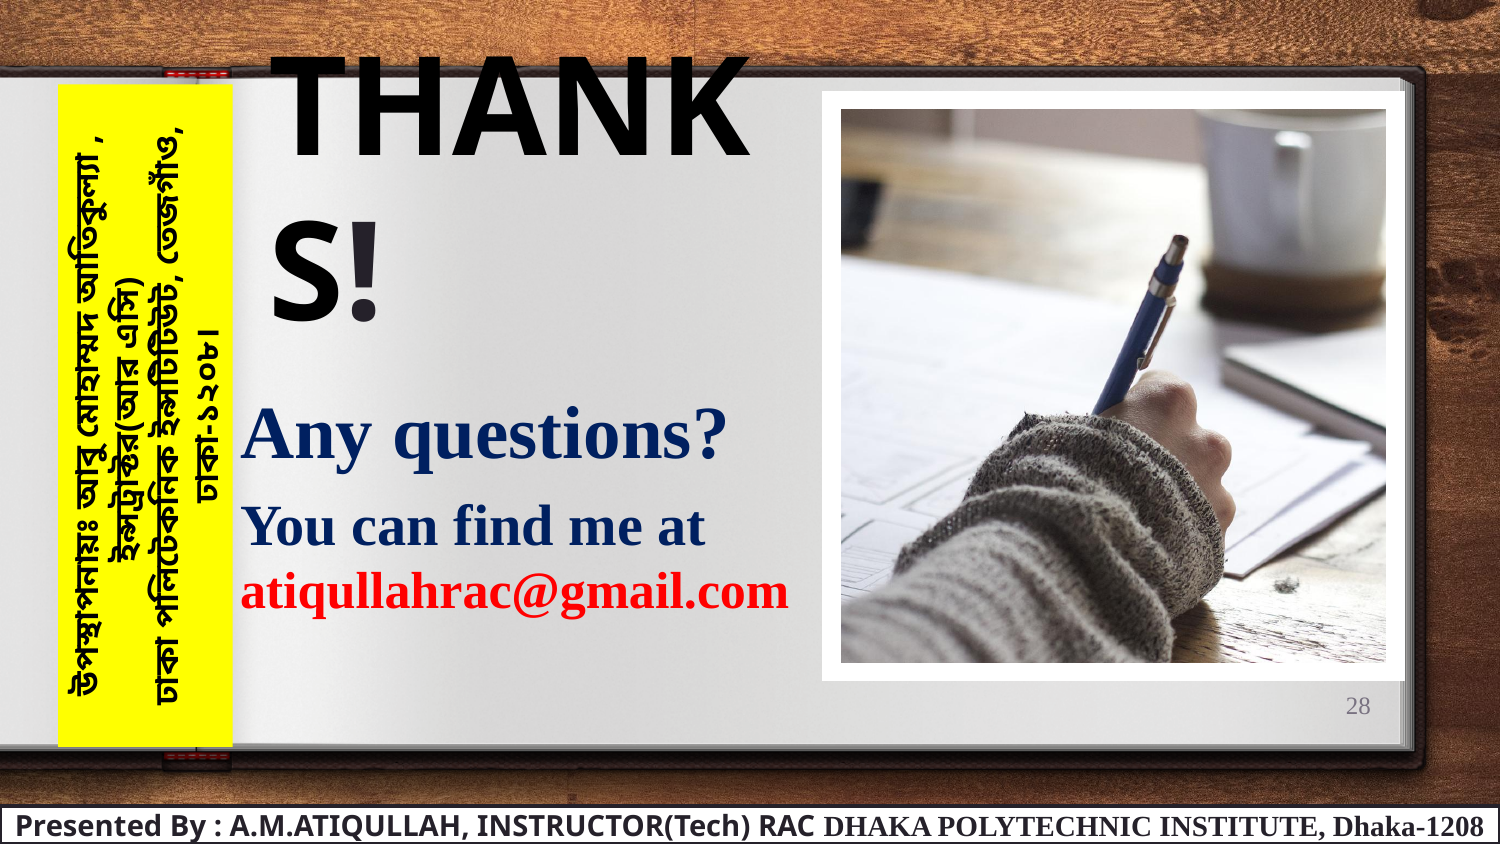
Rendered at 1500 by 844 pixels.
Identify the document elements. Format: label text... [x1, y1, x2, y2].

title THANKS! [253, 172, 784, 363]
picture [0, 0, 1500, 804]
text_box উপস্থাপনায়ঃ আবু মোহাম্মদ আতিকুল্যা , ইন্সট্রাক্টর(আর এসি) ঢাকা পলিটেকনিক ইন্সটিটিউট, তেজগাঁও, ঢাকা-১২০৮। [58, 84, 233, 747]
slide_number 28 [1295, 681, 1386, 737]
subtitle Any questions? You can find me at atiqullahrac@gmail.com [233, 369, 842, 673]
text_box Presented By : A.M.ATIQULLAH, INSTRUCTOR(Tech) RAC DHAKA POLYTECHNIC INSTITUTE, Dhaka-1208 [0, 804, 1500, 844]
